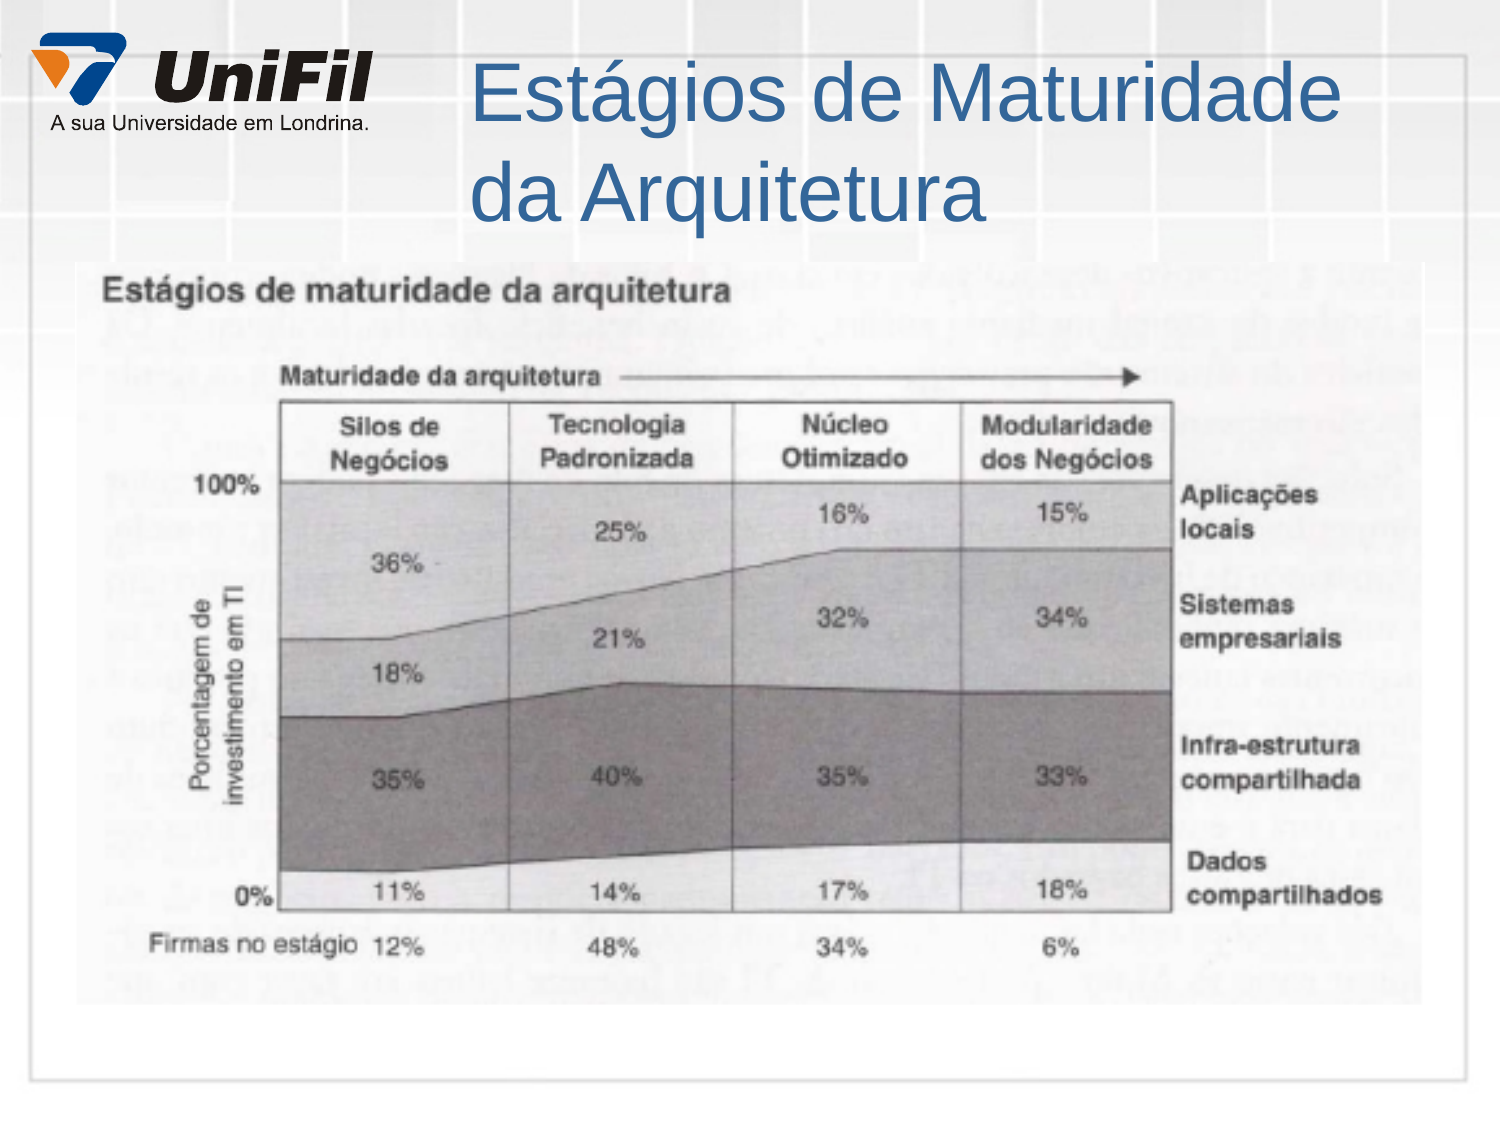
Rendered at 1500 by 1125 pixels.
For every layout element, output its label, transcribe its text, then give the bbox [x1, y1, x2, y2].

picture [0, 0, 1500, 1125]
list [74, 262, 1426, 1006]
title Estágios de Maturidade da Arquitetura [454, 30, 1500, 219]
